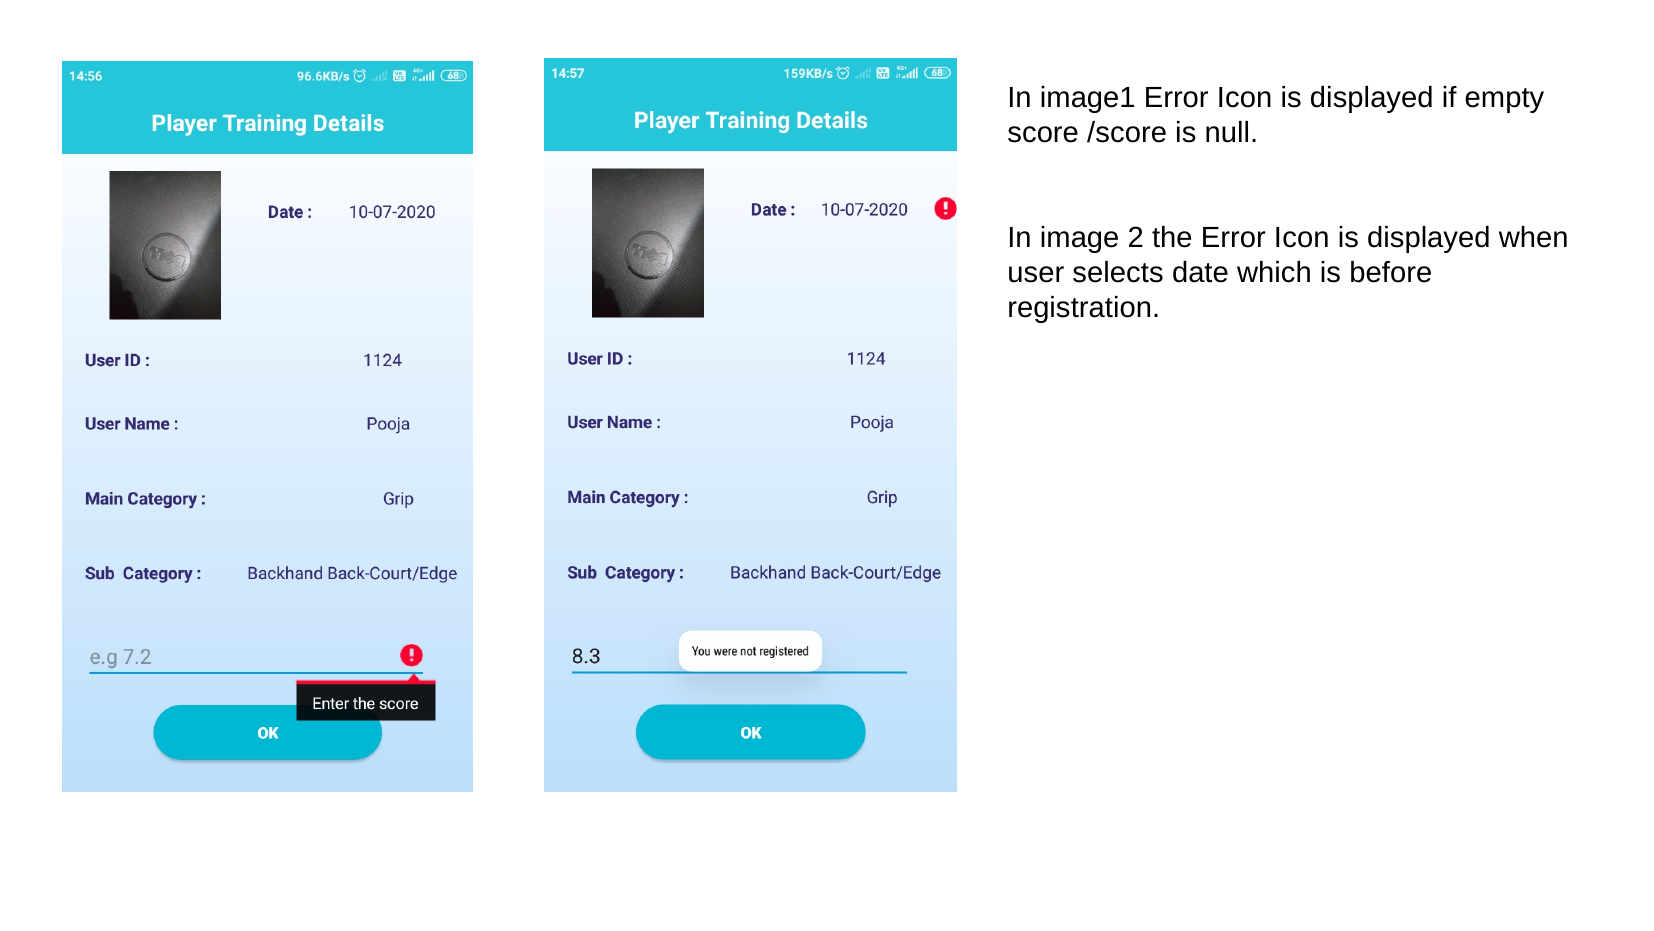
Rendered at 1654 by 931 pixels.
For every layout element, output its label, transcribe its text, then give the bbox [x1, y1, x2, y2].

picture [544, 58, 957, 792]
text_box In image1 Error Icon is displayed if empty score /score is null. In image 2 the Error Icon is displayed when user selects date which is before registration. [992, 70, 1607, 426]
picture [61, 61, 473, 792]
